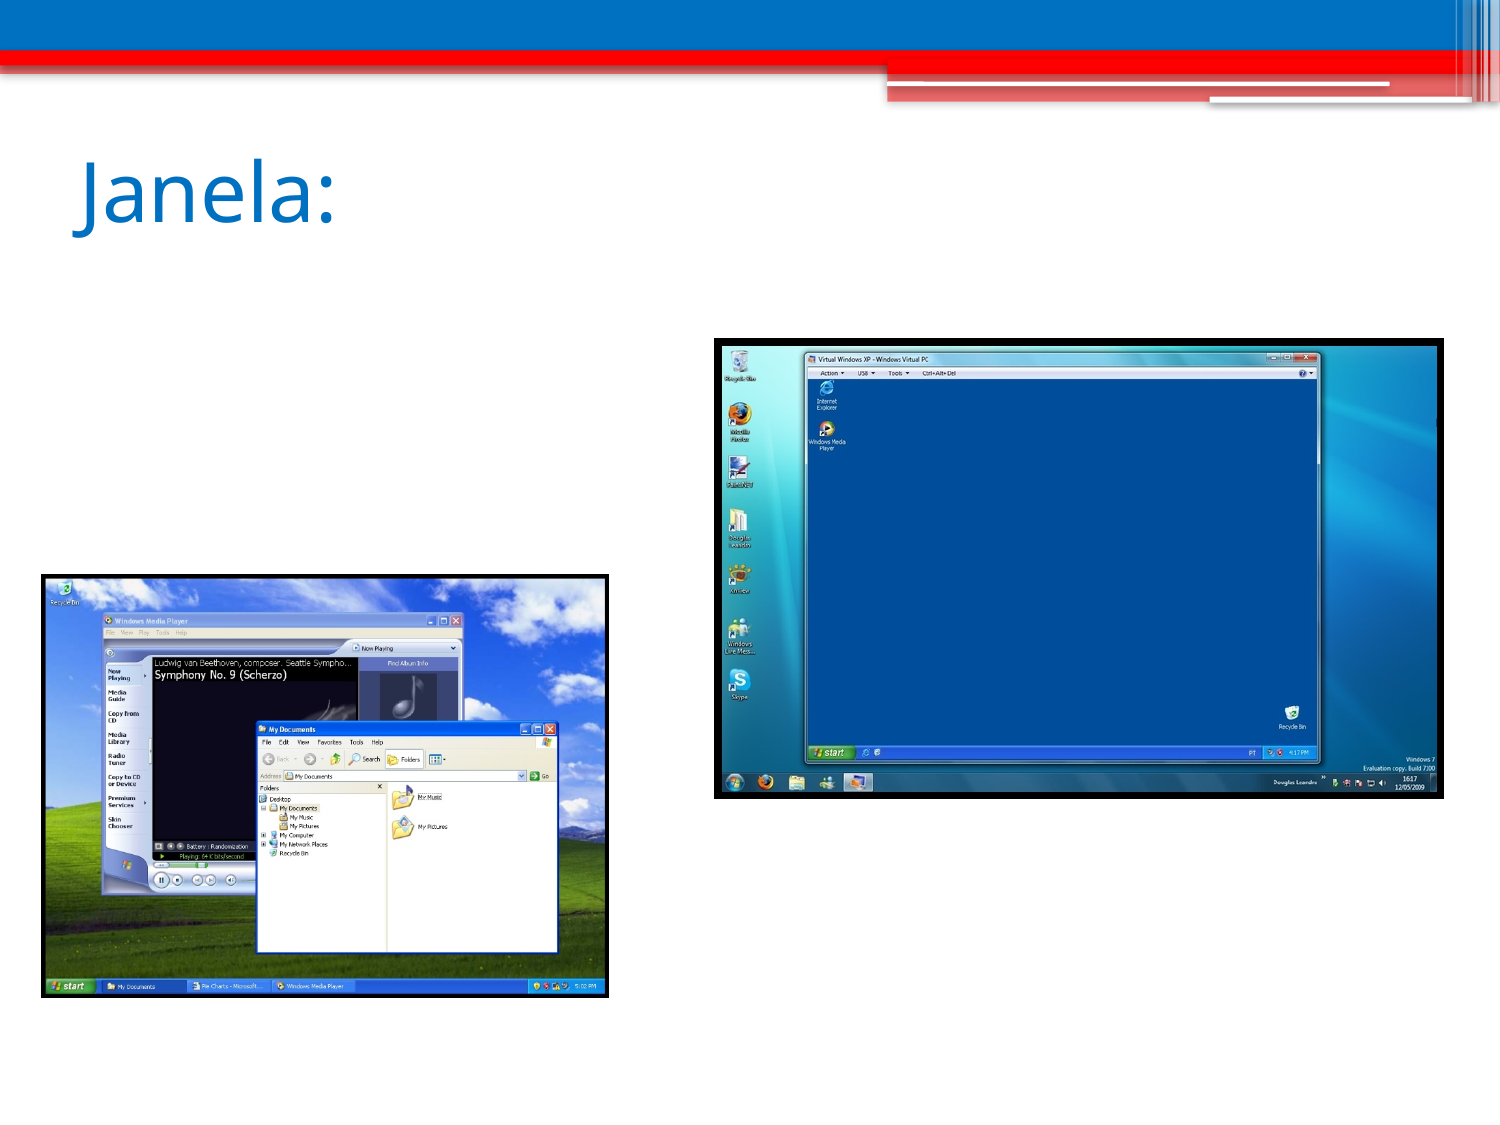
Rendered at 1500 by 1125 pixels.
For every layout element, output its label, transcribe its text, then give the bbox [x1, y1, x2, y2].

picture [41, 573, 609, 999]
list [714, 337, 1444, 799]
title Janela: [64, 101, 1415, 277]
